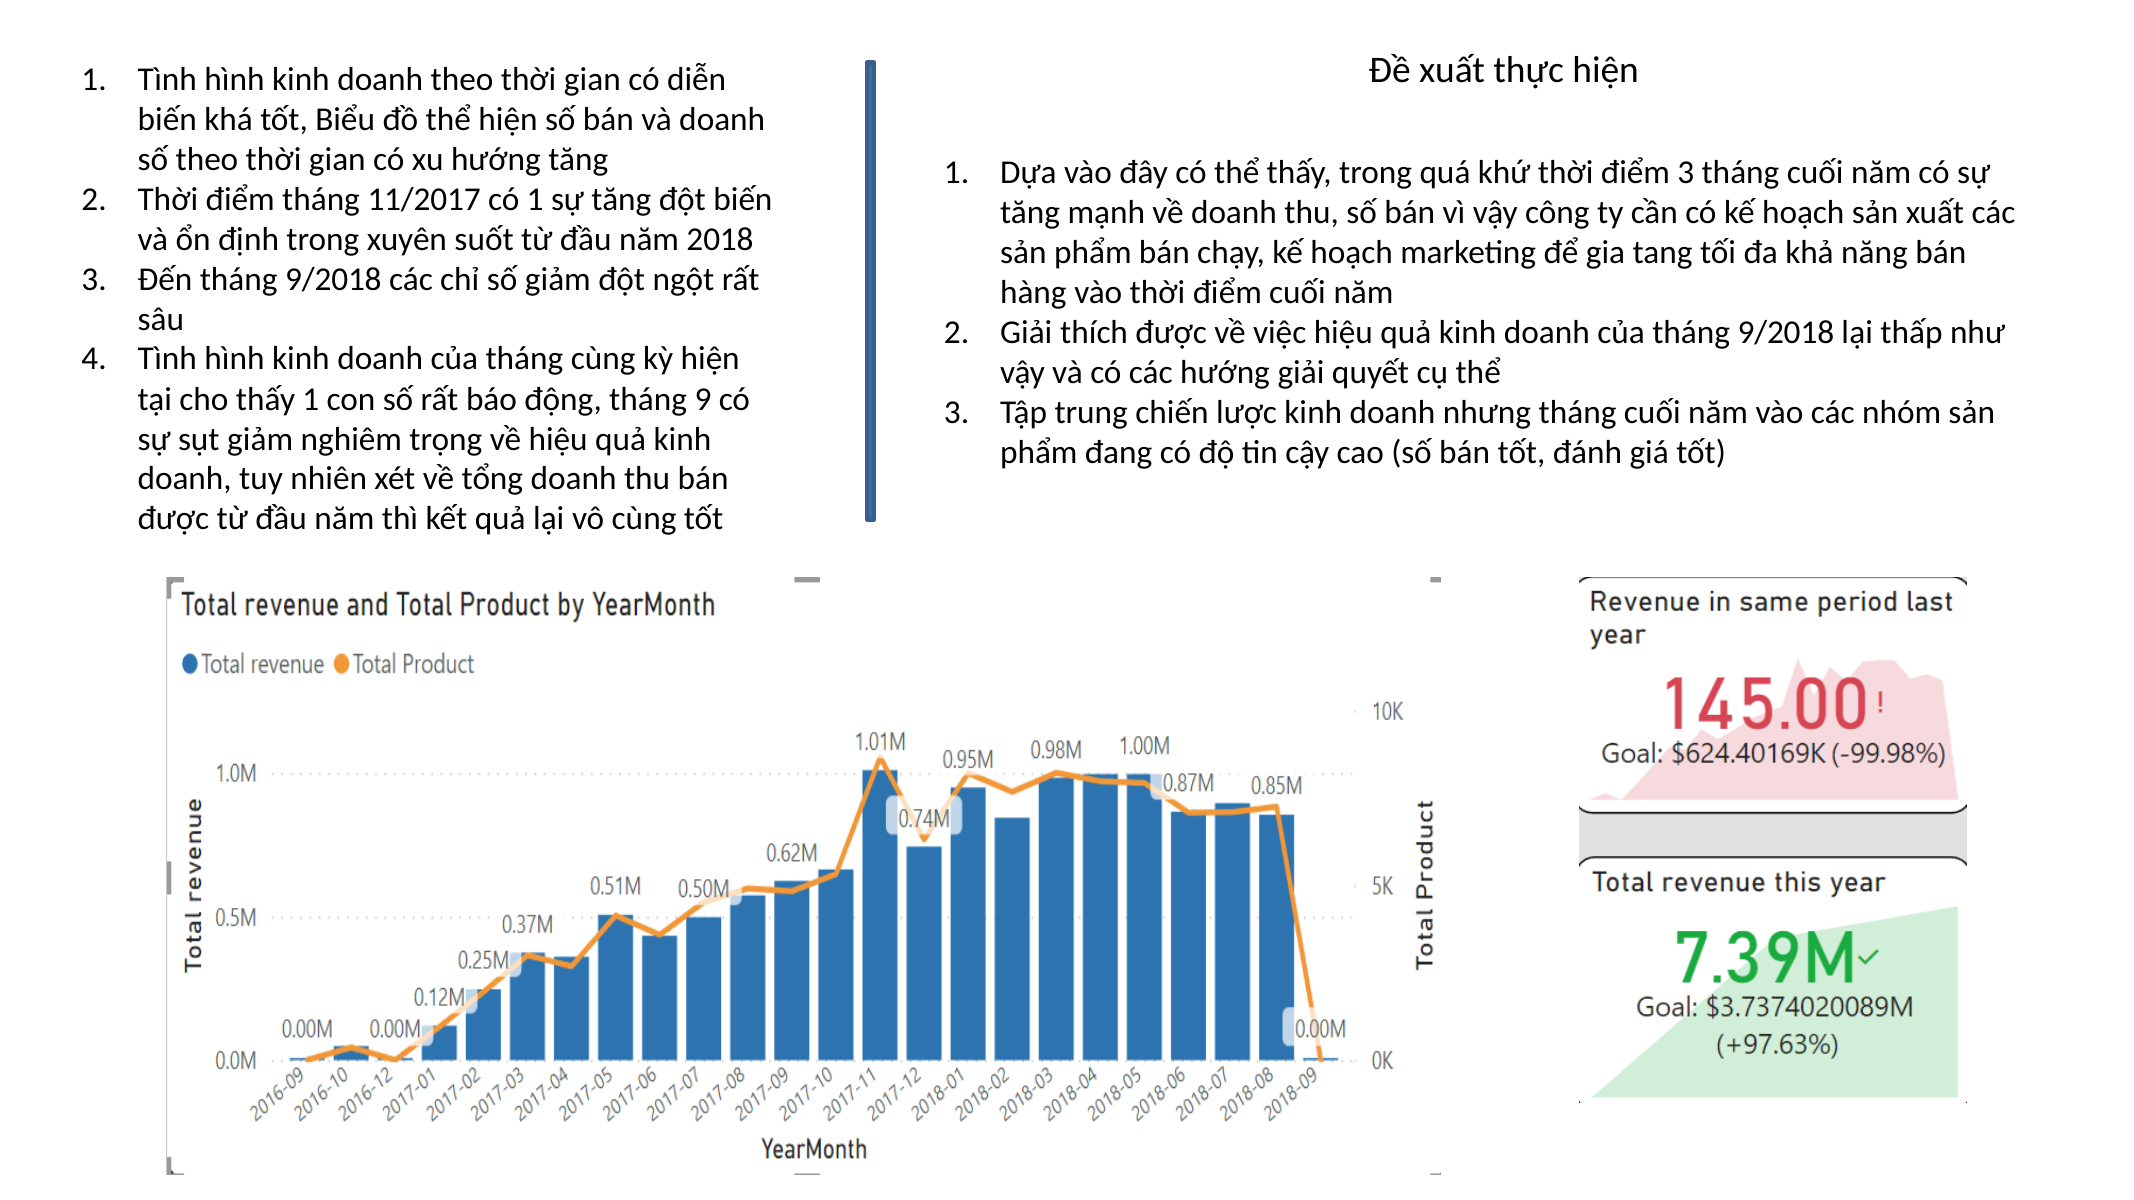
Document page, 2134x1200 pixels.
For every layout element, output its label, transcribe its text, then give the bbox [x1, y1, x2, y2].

text_box [865, 60, 876, 522]
text_box Tình hình kinh doanh theo thời gian có diễn biến khá tốt, Biểu đồ thể hiện số bán và doanh số theo thời gian có xu hướng tăng Thời điểm tháng 11/2017 có 1 sự tăng đột biến và ổn định trong xuyên suốt từ đầu năm 2018 Đến tháng 9/2018 các chỉ số giảm đột ngột rất sâu Tình hình kinh doanh của tháng cùng kỳ hiện tại cho thấy 1 con số rất báo động, tháng 9 có sự sụt giảm nghiêm trọng về hiệu quả kinh doanh, tuy nhiên xét về tổng doanh thu bán được từ đầu năm thì kết quả lại vô cùng tốt [66, 49, 792, 634]
picture [166, 577, 1442, 1176]
text_box Đề xuất thực hiện [1353, 37, 2004, 98]
text_box Dựa vào đây có thể thấy, trong quá khứ thời điểm 3 tháng cuối năm có sự tăng mạnh về doanh thu, số bán vì vậy công ty cần có kế hoạch sản xuất các sản phẩm bán chạy, kế hoạch marketing để gia tang tối đa khả năng bán hàng vào thời điểm cuối năm Giải thích được về việc hiệu quả kinh doanh của tháng 9/2018 lại thấp như vậy và có các hướng giải quyết cụ thể Tập trung chiến lược kinh doanh nhưng tháng cuối năm vào các nhóm sản phẩm đang có độ tin cậy cao (số bán tốt, đánh giá tốt) [929, 143, 2036, 478]
picture [1578, 577, 1967, 1104]
